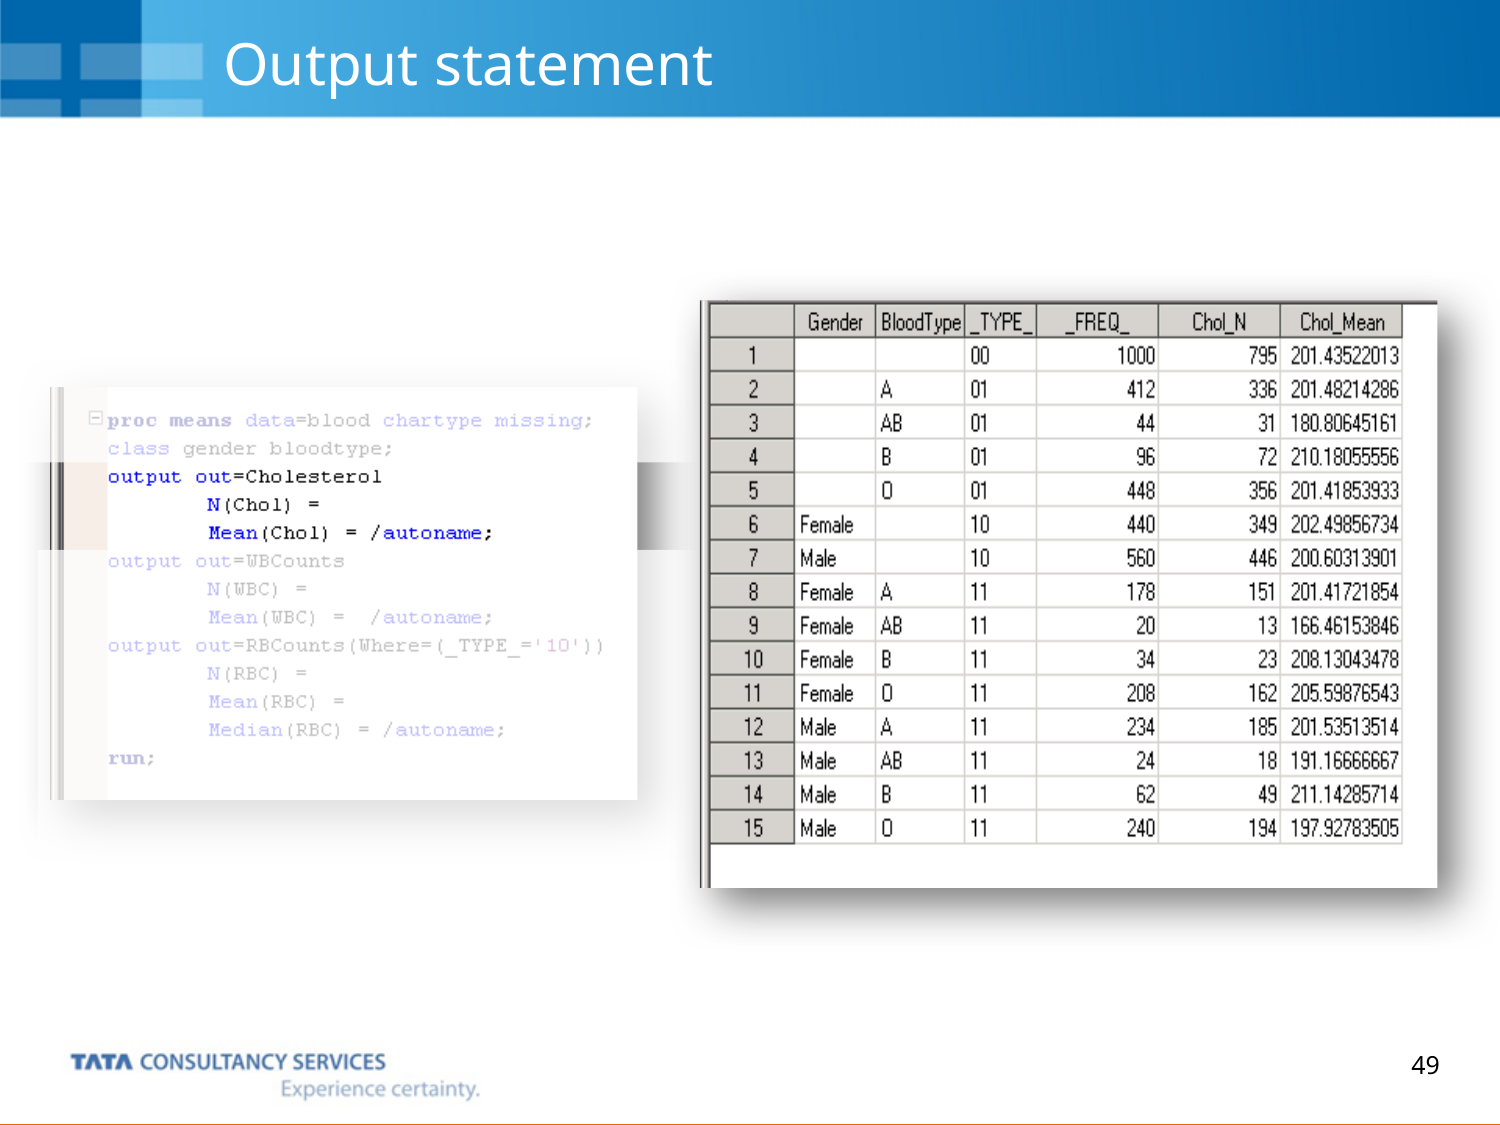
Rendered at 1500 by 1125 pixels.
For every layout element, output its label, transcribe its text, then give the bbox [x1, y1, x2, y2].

picture [0, 0, 1500, 1124]
title Output statement [208, 18, 1461, 107]
text_box [35, 548, 752, 965]
text_box [23, 298, 696, 464]
